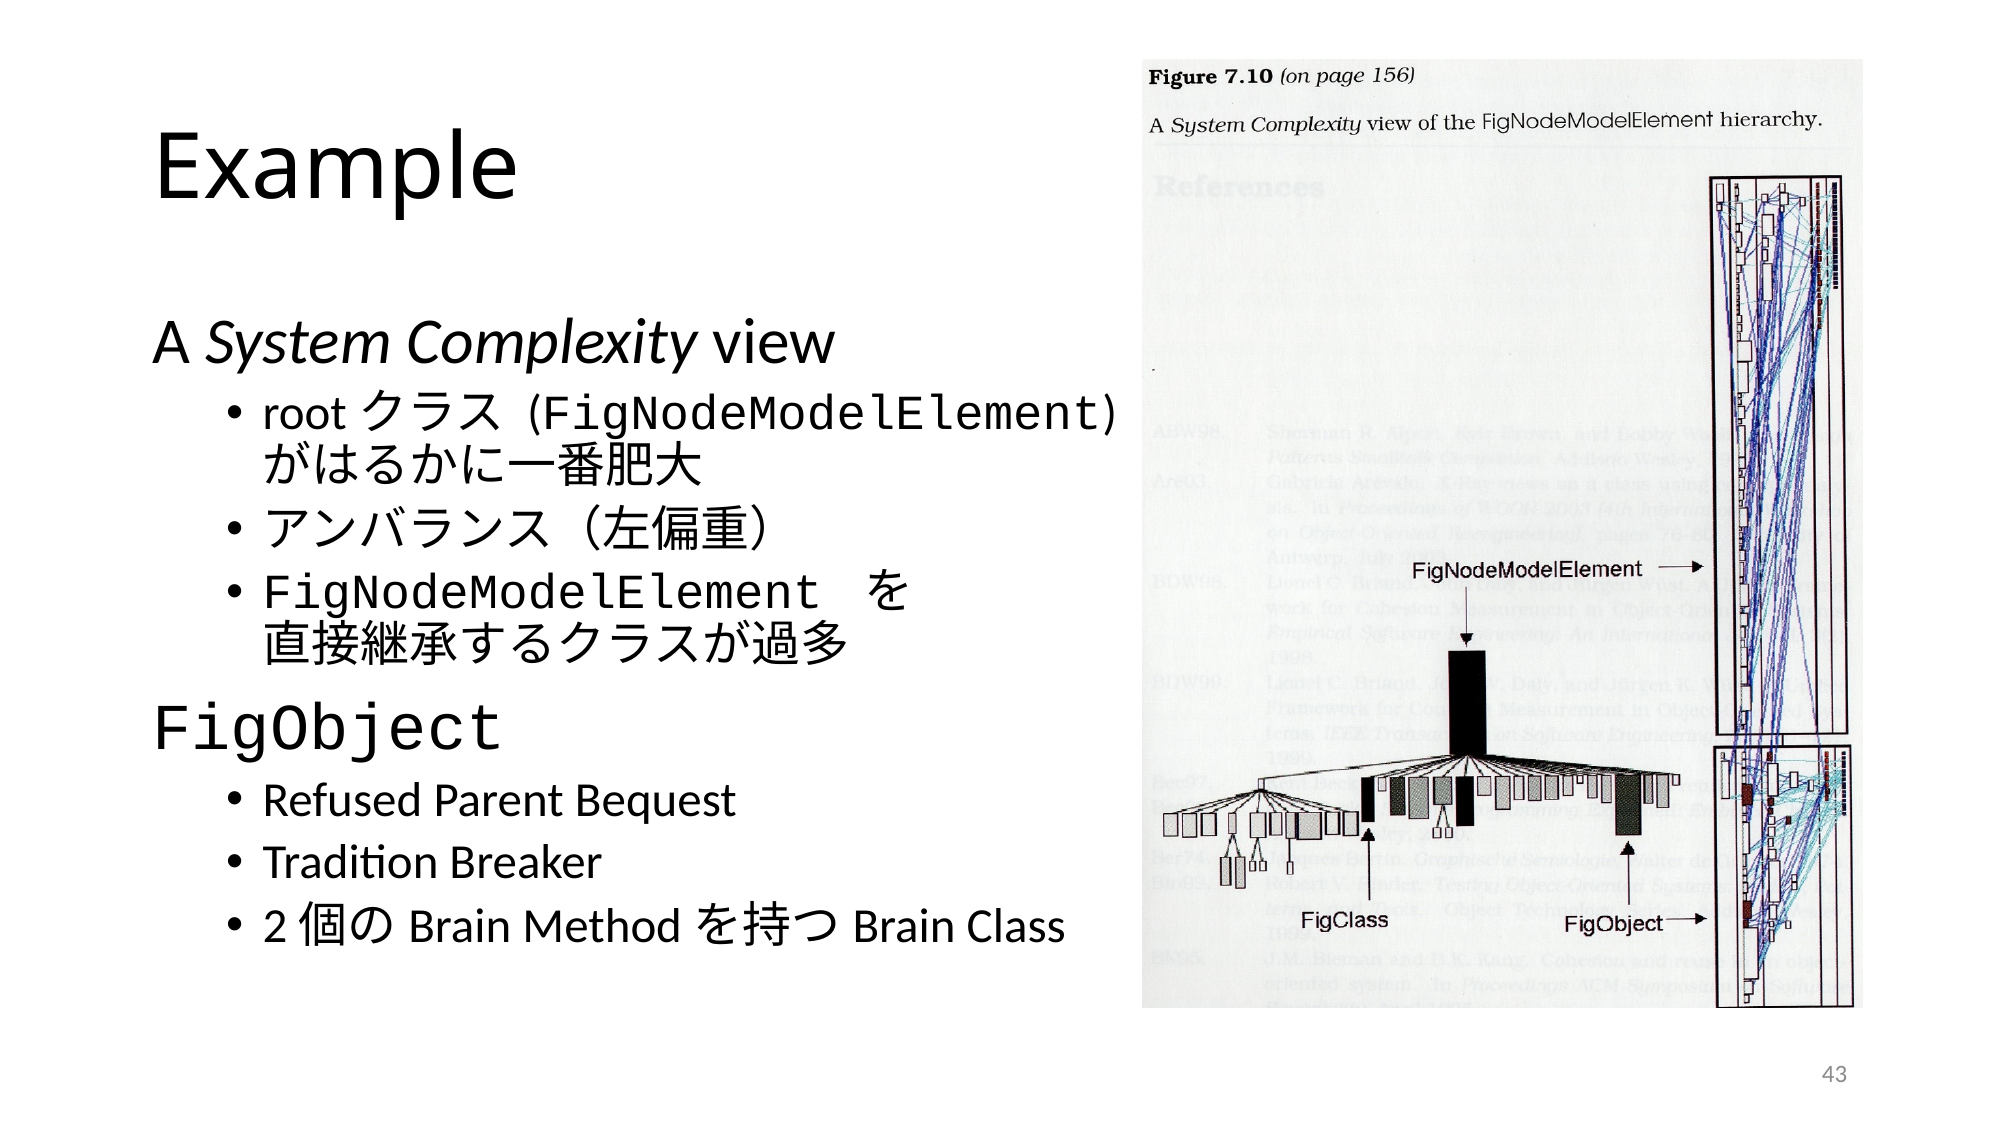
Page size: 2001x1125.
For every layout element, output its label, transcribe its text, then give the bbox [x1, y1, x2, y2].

slide_number 43 [1412, 1042, 1863, 1103]
picture [1142, 59, 1863, 1008]
title Example [137, 59, 1142, 278]
list A System Complexity view rootクラス (FigNodeModelElement) がはるかに一番肥大 アンバランス（左偏重） FigNodeModelElement を 直接継承するクラスが過多 FigObject Refused Parent Bequest Tradition Breaker 2個のBrain Methodを持つBrain Class [137, 299, 1143, 1014]
